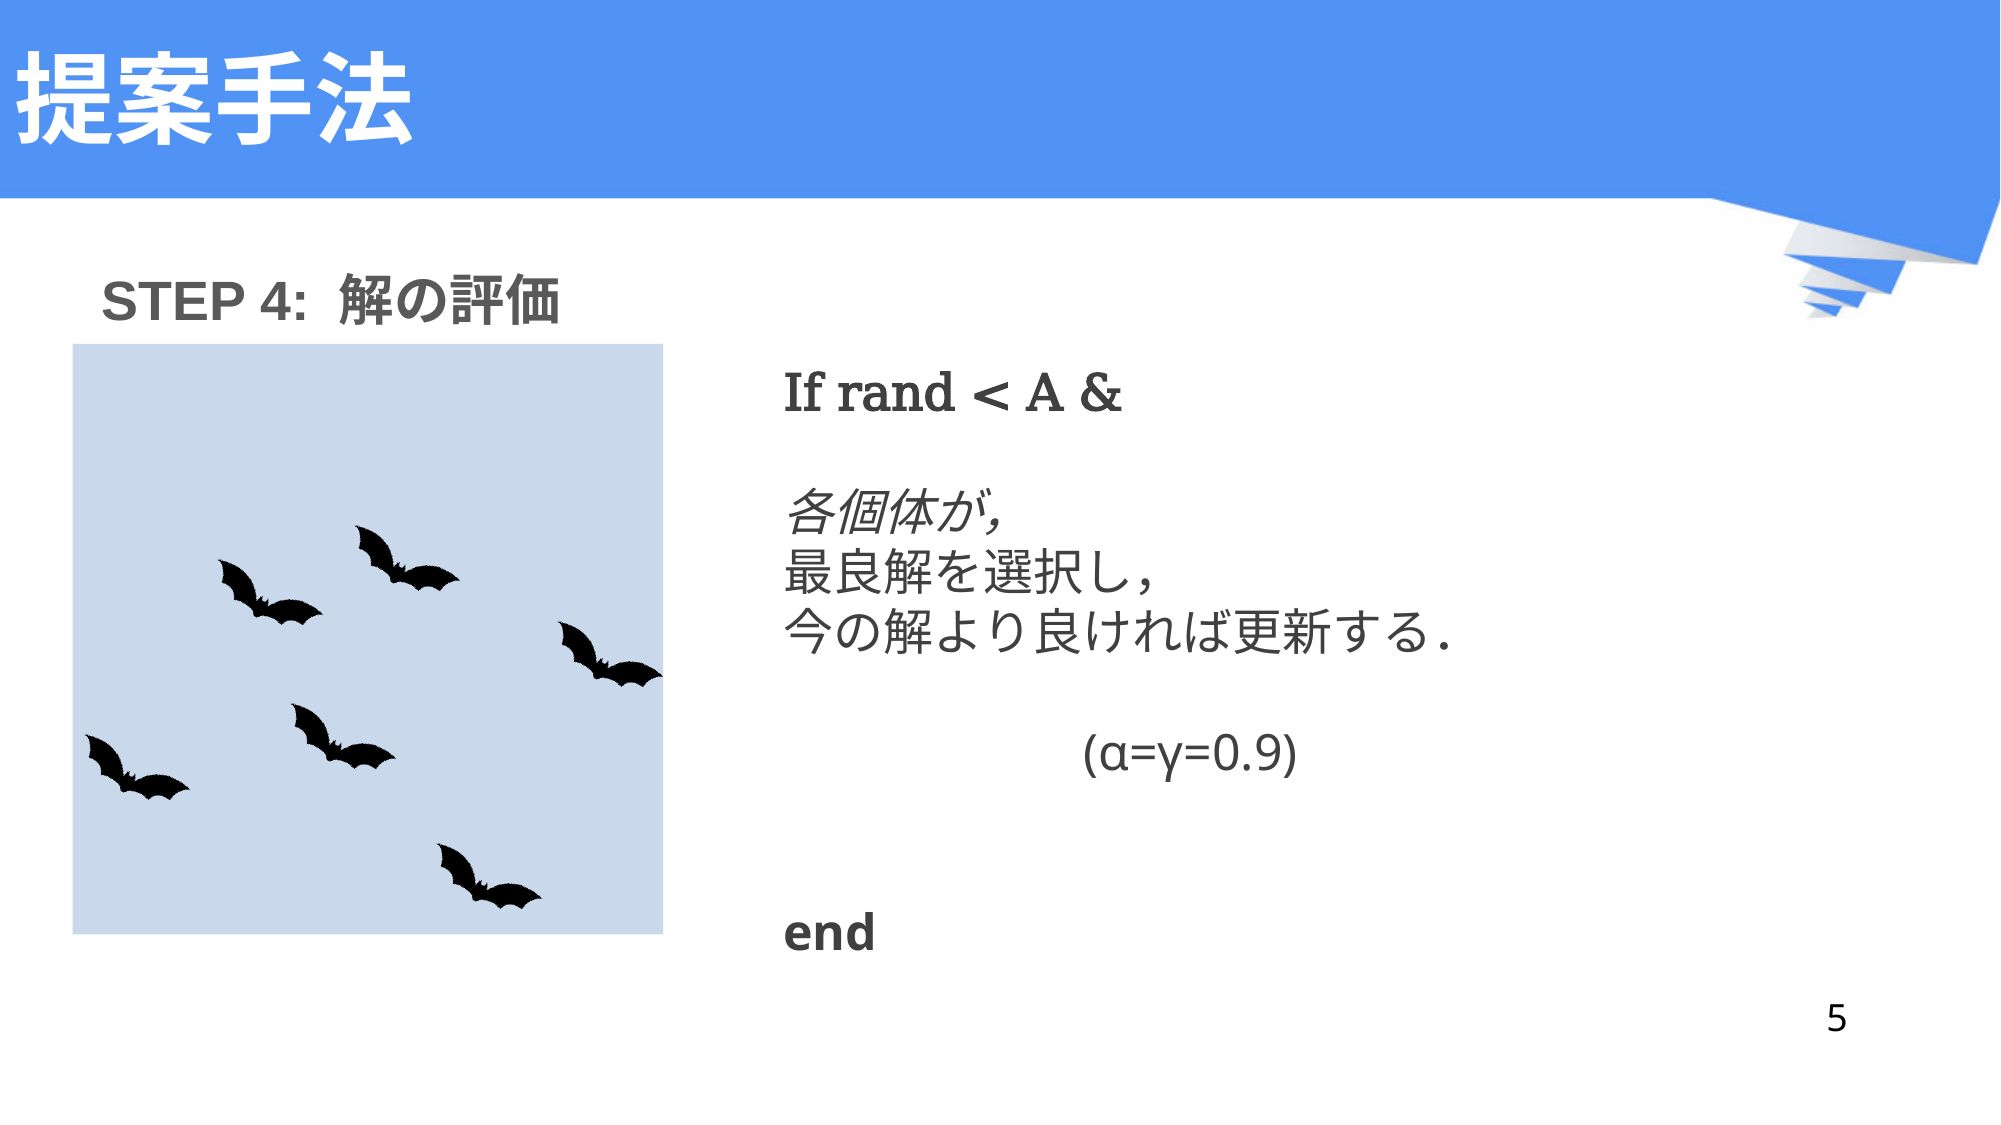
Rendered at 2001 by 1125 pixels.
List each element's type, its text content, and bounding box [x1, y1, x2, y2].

text_box [70, 342, 665, 937]
picture [0, 0, 2001, 1125]
title 提案手法 [0, 0, 2000, 194]
text_box 5 [1811, 986, 1903, 1047]
list STEP 4: 解の評価 [86, 247, 1945, 349]
